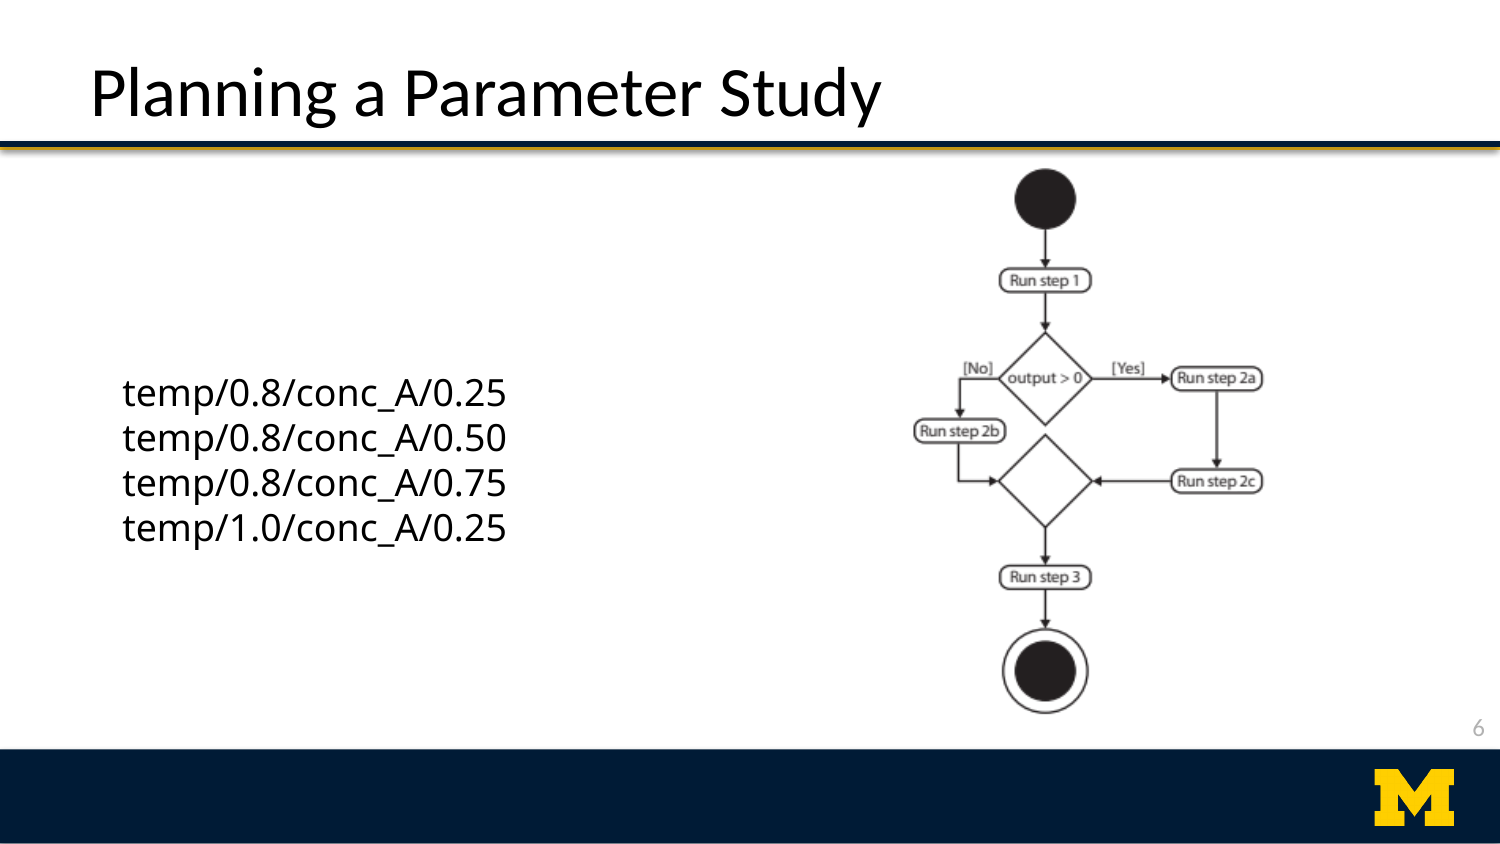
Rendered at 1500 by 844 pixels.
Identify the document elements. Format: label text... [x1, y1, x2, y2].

text_box temp/0.8/conc_A/0.25 temp/0.8/conc_A/0.50 temp/0.8/conc_A/0.75 temp/1.0/conc_A/0.25 [107, 362, 809, 557]
slide_number 6 [1149, 704, 1500, 750]
picture [887, 155, 1314, 732]
title Planning a Parameter Study [75, 33, 1425, 138]
